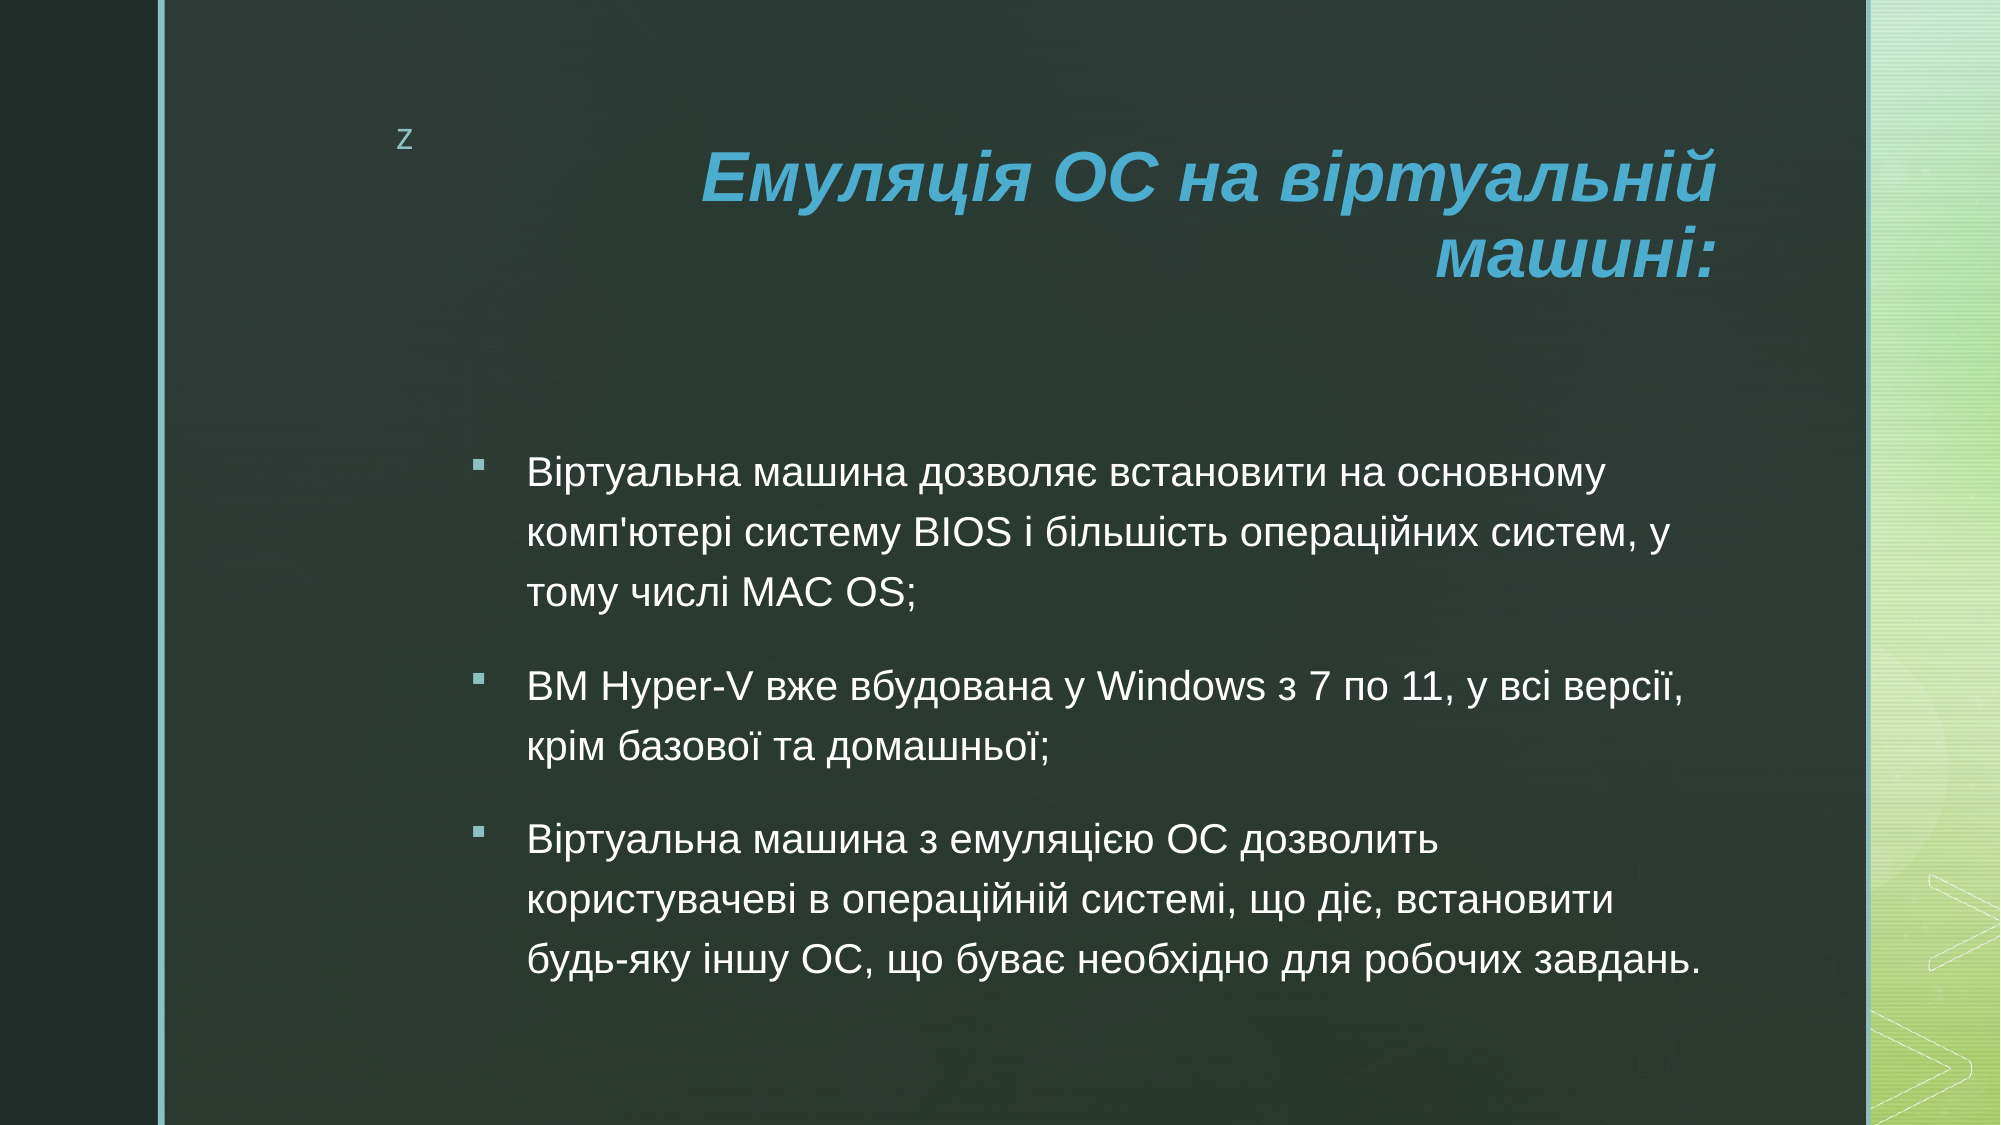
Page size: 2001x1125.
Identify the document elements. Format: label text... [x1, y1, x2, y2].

picture [1871, 0, 2001, 1125]
title Емуляція ОС на віртуальній машині: [428, 132, 1734, 310]
list Віртуальна машина дозволяє встановити на основному комп'ютері систему BIOS і більшість операційних систем, у тому числі MAC OS; ВМ Hyper-V вже вбудована у Windows з 7 по 11, у всі версії, крім базової та домашньої; Віртуальна машина з емуляцією ОС дозволить користувачеві в операційній системі, що діє, встановити будь-яку іншу ОС, що буває необхідно для робочих завдань. [454, 380, 1734, 1037]
